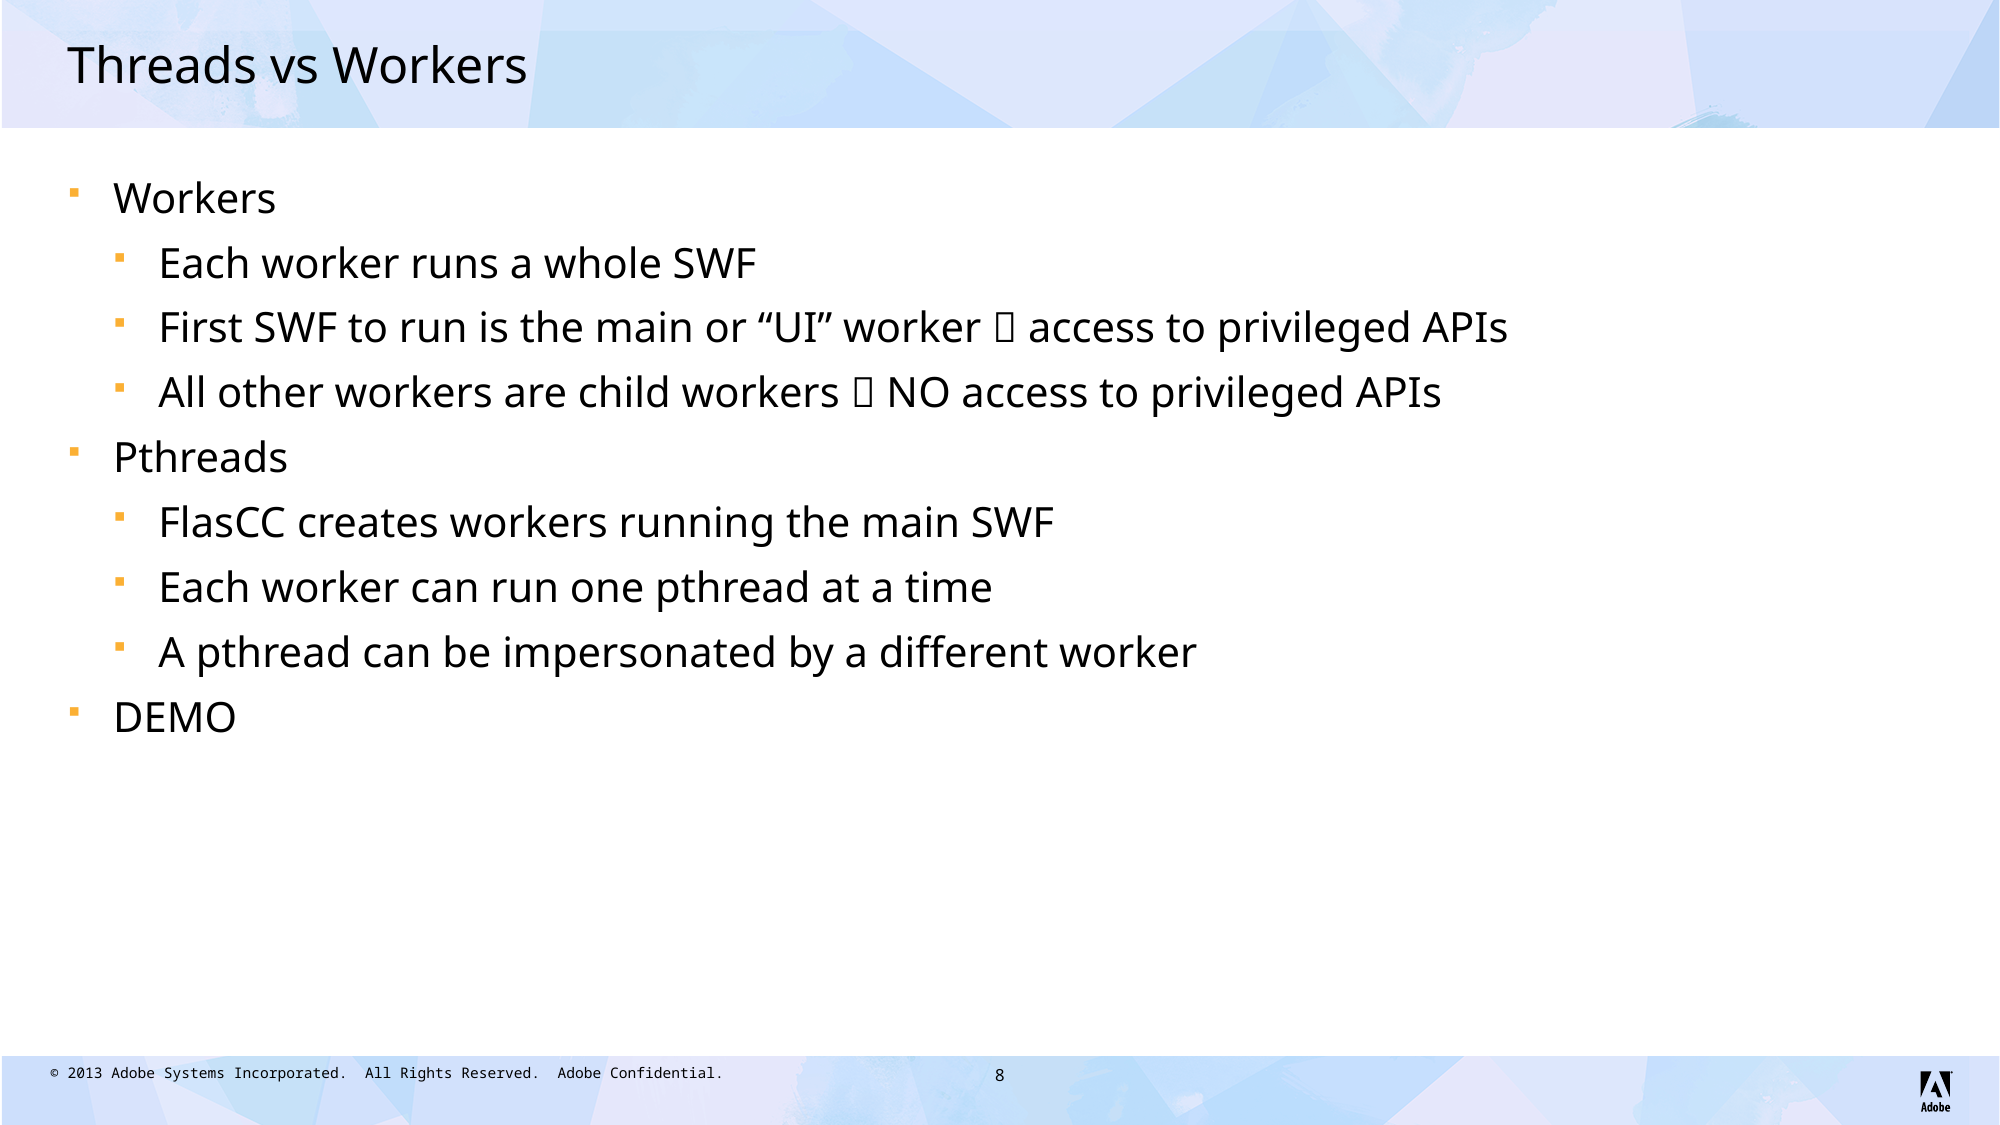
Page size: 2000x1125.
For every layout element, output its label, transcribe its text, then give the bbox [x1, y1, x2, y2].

title Threads vs Workers [49, 30, 1950, 98]
picture [1, 1056, 2000, 1125]
picture [1, 0, 2000, 128]
slide_number 8 [916, 1062, 1083, 1091]
list Workers Each worker runs a whole SWF First SWF to run is the main or “UI” worker  access to privileged APIs All other workers are child workers  NO access to privileged APIs Pthreads FlasCC creates workers running the main SWF Each worker can run one pthread at a time A pthread can be impersonated by a different worker DEMO [49, 162, 1950, 1013]
